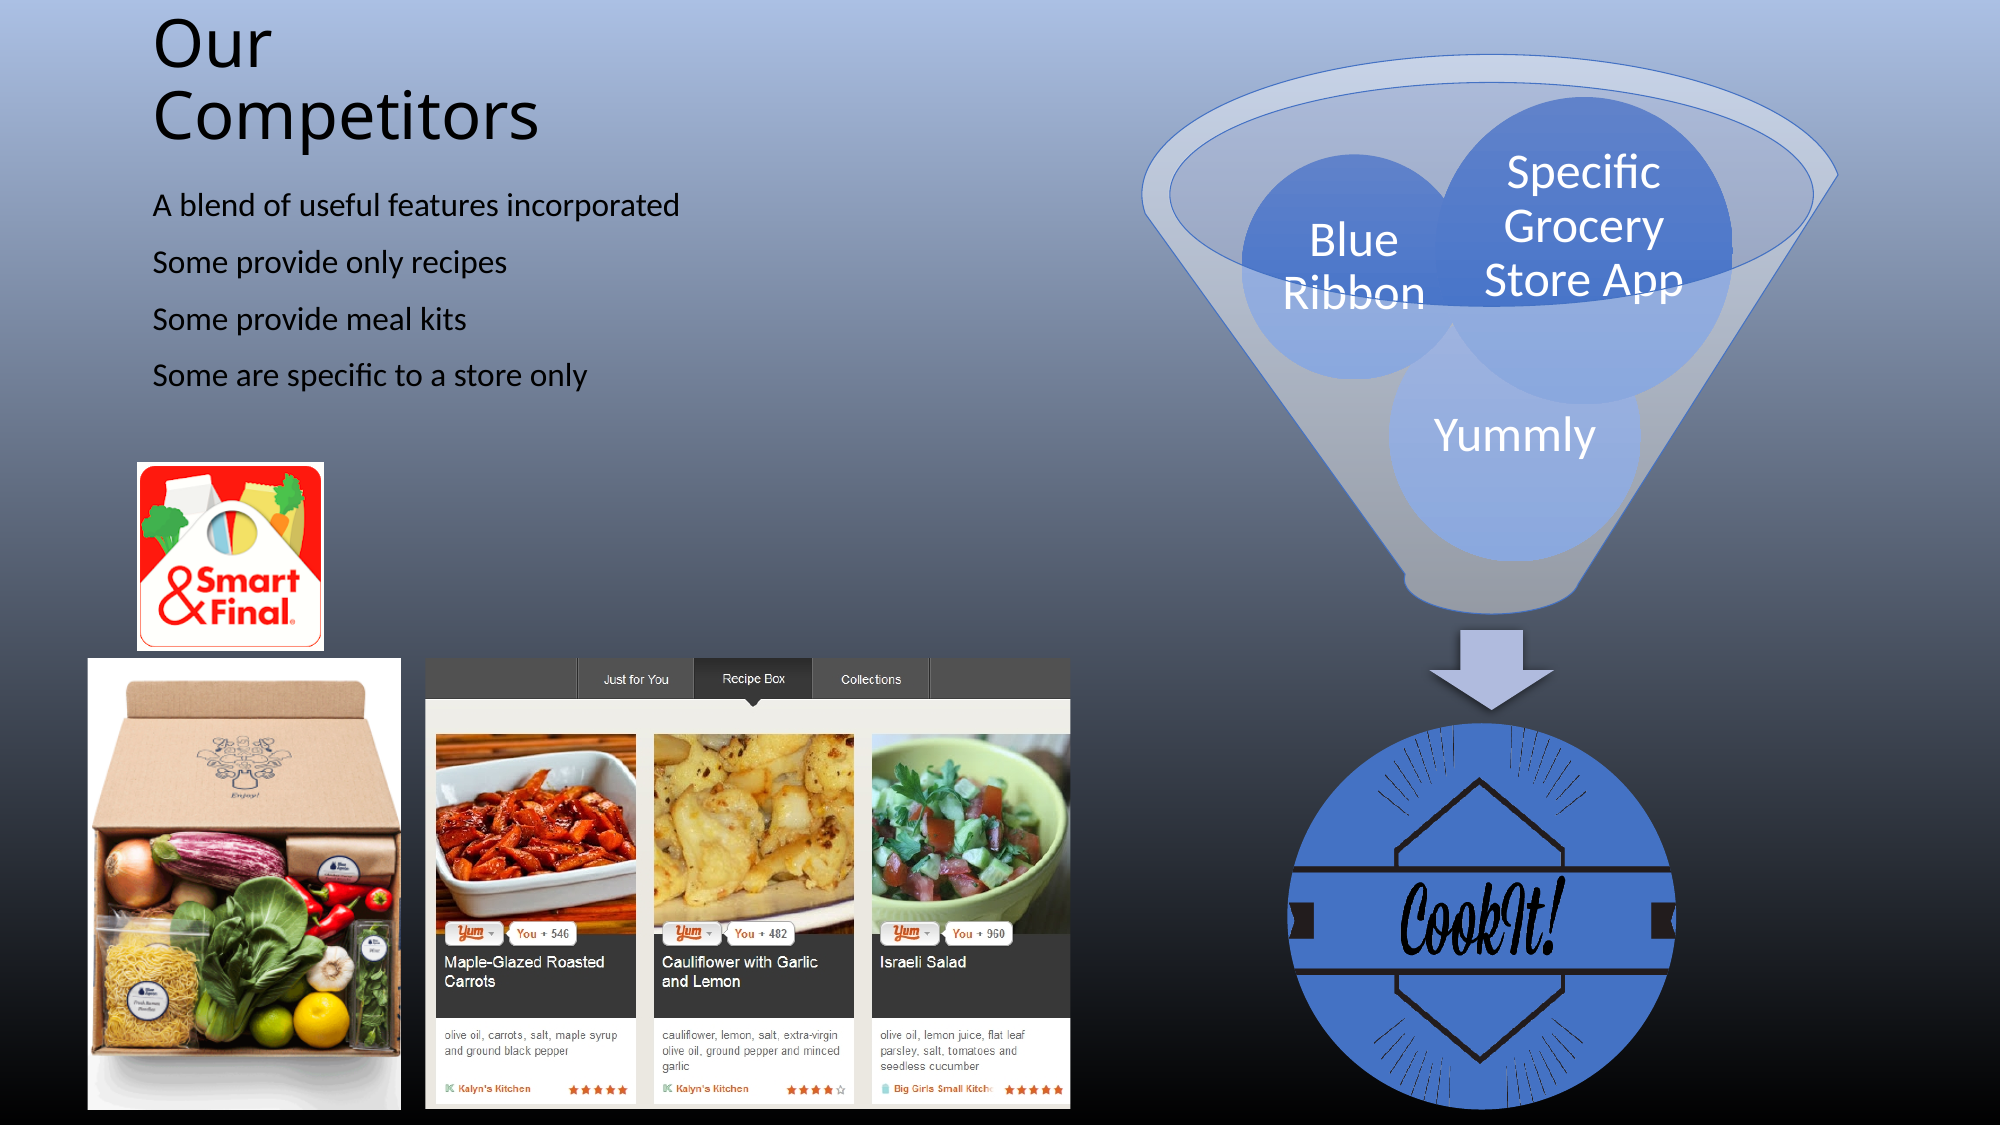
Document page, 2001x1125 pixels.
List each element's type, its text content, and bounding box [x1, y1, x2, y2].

list A blend of useful features incorporated Some provide only recipes Some provide meal kits Some are specific to a store only [137, 180, 783, 406]
picture [425, 658, 1071, 1110]
title Our Competitors [137, 74, 619, 162]
picture [1287, 723, 1677, 1110]
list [985, 49, 1998, 849]
picture [137, 462, 324, 651]
picture [87, 658, 401, 1110]
